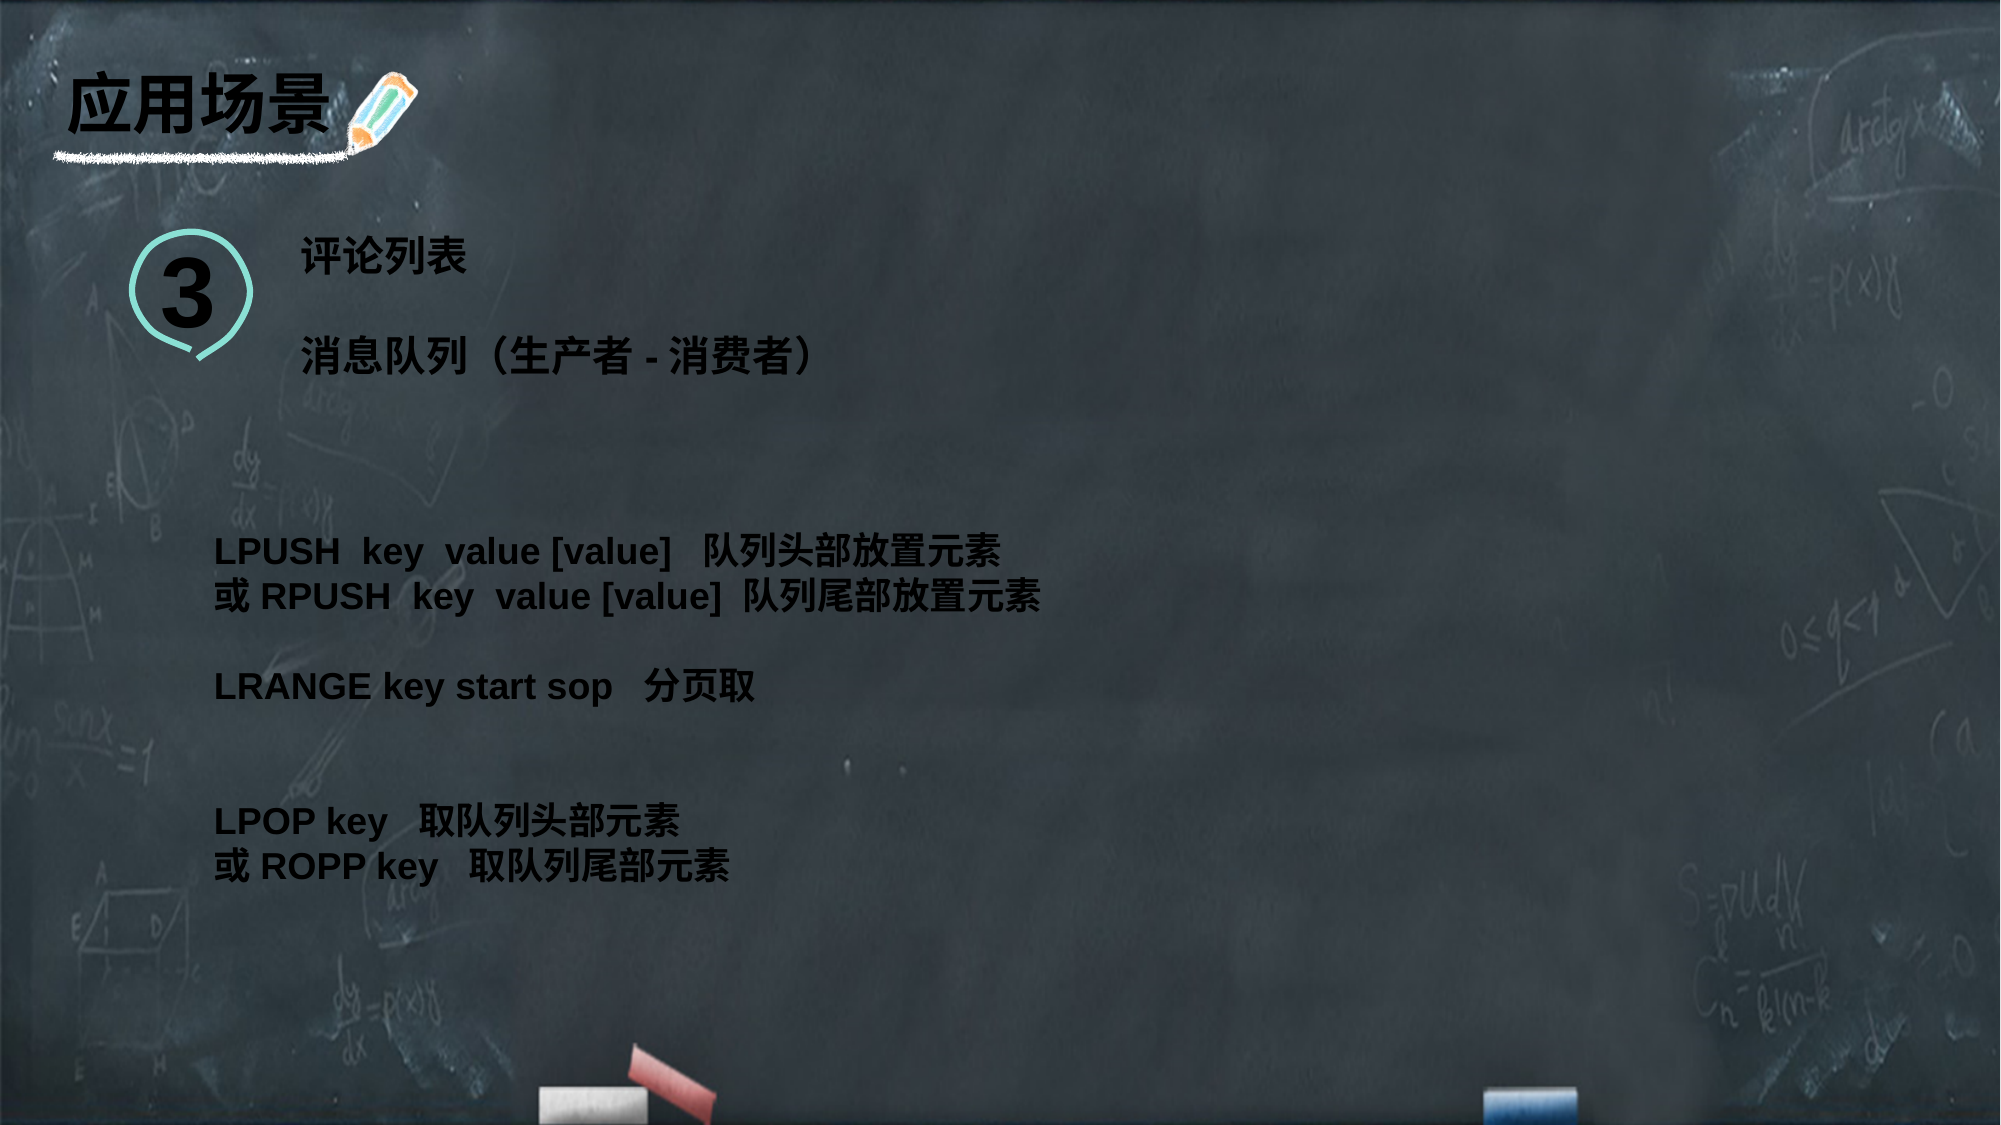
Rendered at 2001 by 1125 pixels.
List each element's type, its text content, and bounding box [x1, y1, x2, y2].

picture [0, 0, 2001, 1125]
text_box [52, 150, 348, 166]
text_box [131, 220, 251, 359]
text_box LPUSH key value [value] 队列头部放置元素 或RPUSH key value [value] 队列尾部放置元素 LRANGE key start sop 分页取 LPOP key 取队列头部元素 或ROPP key 取队列尾部元素 [198, 519, 1134, 940]
text_box 评论列表 消息队列（生产者-消费者） [285, 221, 1221, 387]
text_box 应用场景 [51, 54, 350, 150]
